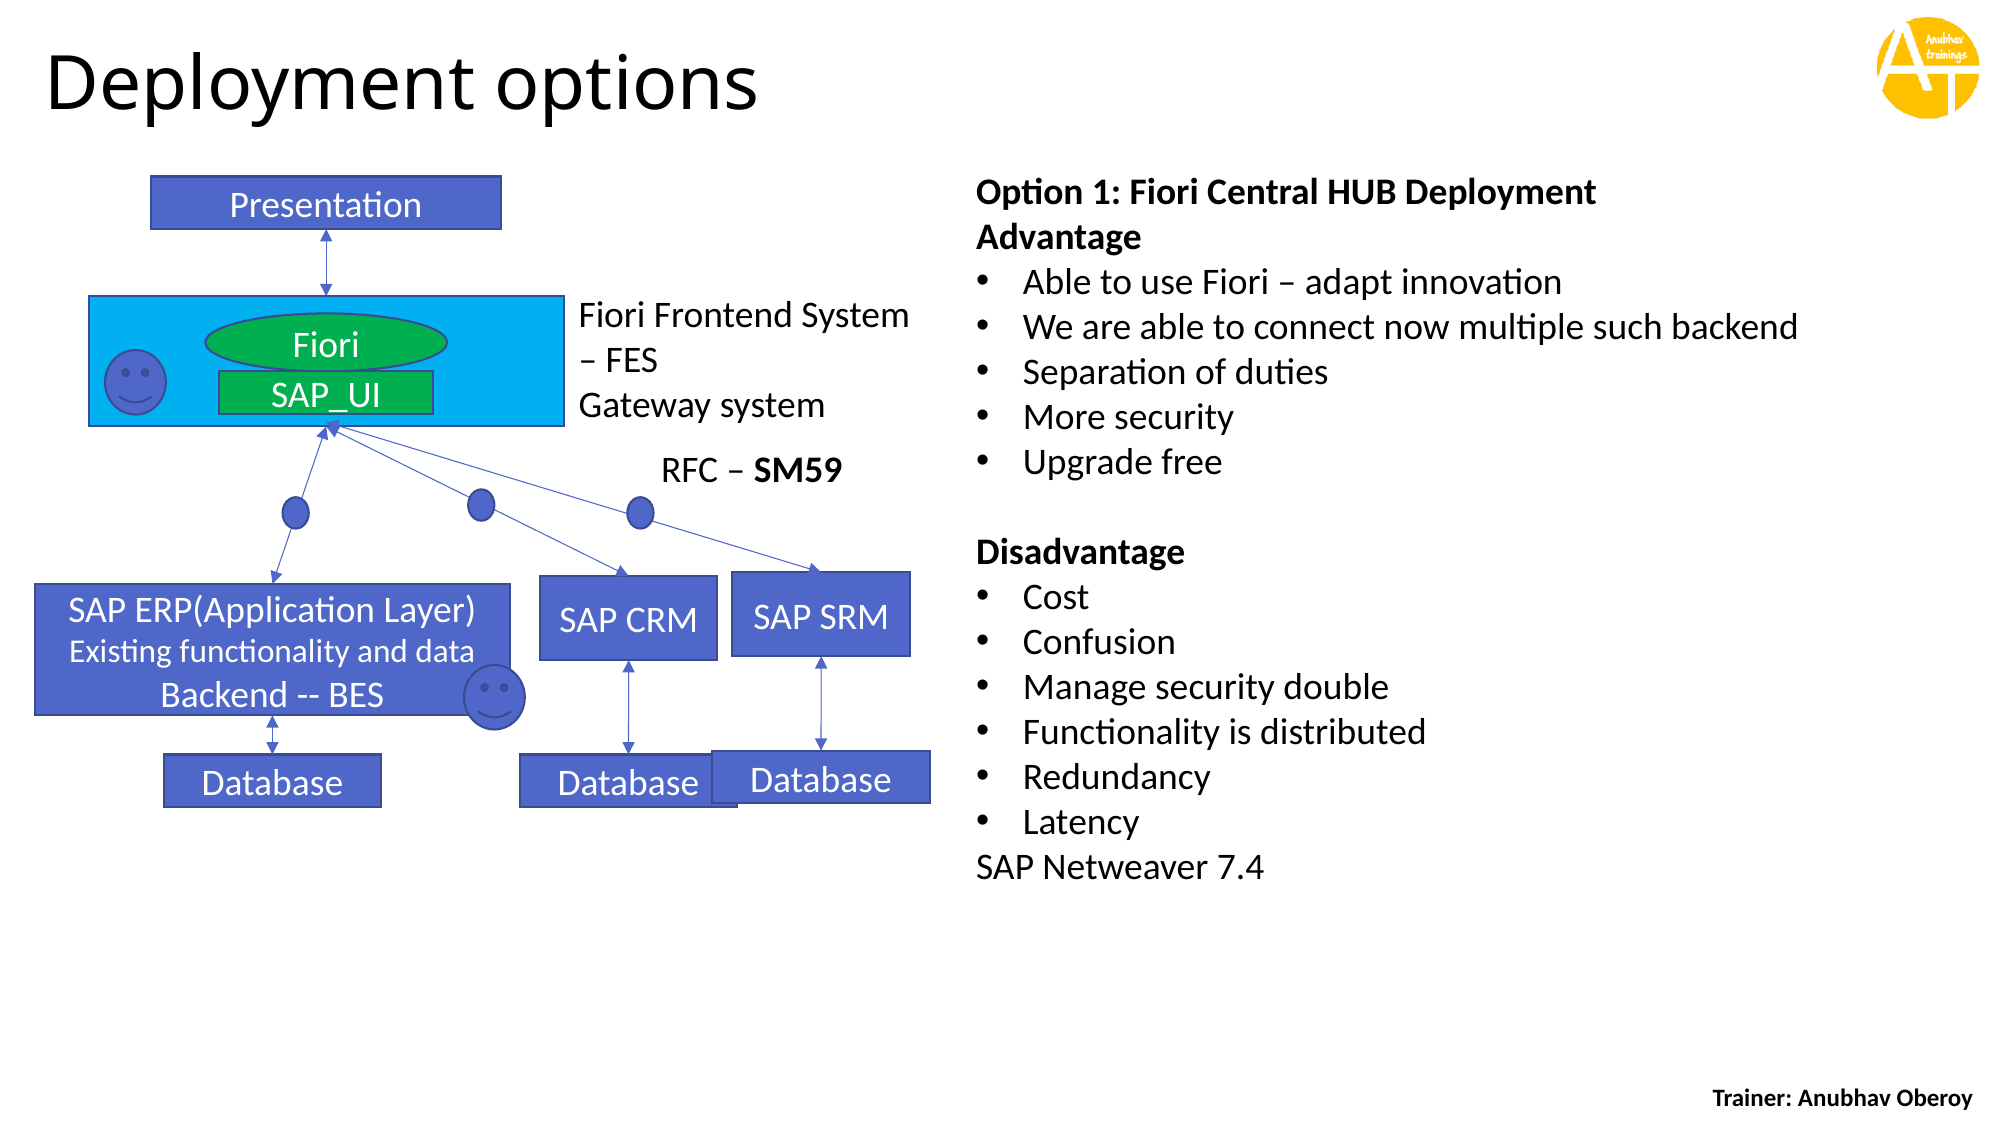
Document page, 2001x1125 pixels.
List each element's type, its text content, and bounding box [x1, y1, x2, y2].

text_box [326, 573, 629, 577]
text_box RFC – SM59 [822, 437, 1017, 498]
picture [1866, 10, 1985, 127]
text_box Database [711, 750, 931, 804]
text_box Fiori Frontend System – FES Gateway system [563, 282, 942, 432]
text_box Option 1: Fiori Central HUB Deployment Advantage Able to use Fiori – adapt innovation We are able to connect now multiple such backend Separation of duties More security Upgrade free Disadvantage Cost Confusion Manage security double Functionality is distributed Redundancy Latency SAP Netweaver 7.4 [961, 159, 1933, 894]
footer Trainer: Anubhav Oberoy [1660, 1079, 2000, 1114]
text_box Database [163, 753, 382, 808]
text_box [462, 663, 526, 731]
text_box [326, 422, 822, 573]
text_box Deployment options [24, 21, 1825, 138]
text_box [103, 348, 167, 416]
text_box Fiori [204, 312, 449, 370]
text_box SAP CRM [539, 575, 718, 661]
text_box SAP_UI [218, 370, 434, 415]
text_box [272, 426, 327, 584]
text_box Presentation [150, 175, 502, 230]
text_box SAP ERP(Application Layer) Existing functionality and data Backend -- BES [34, 583, 511, 716]
text_box [88, 295, 563, 427]
text_box Database [519, 753, 738, 808]
text_box SAP SRM [731, 571, 911, 657]
